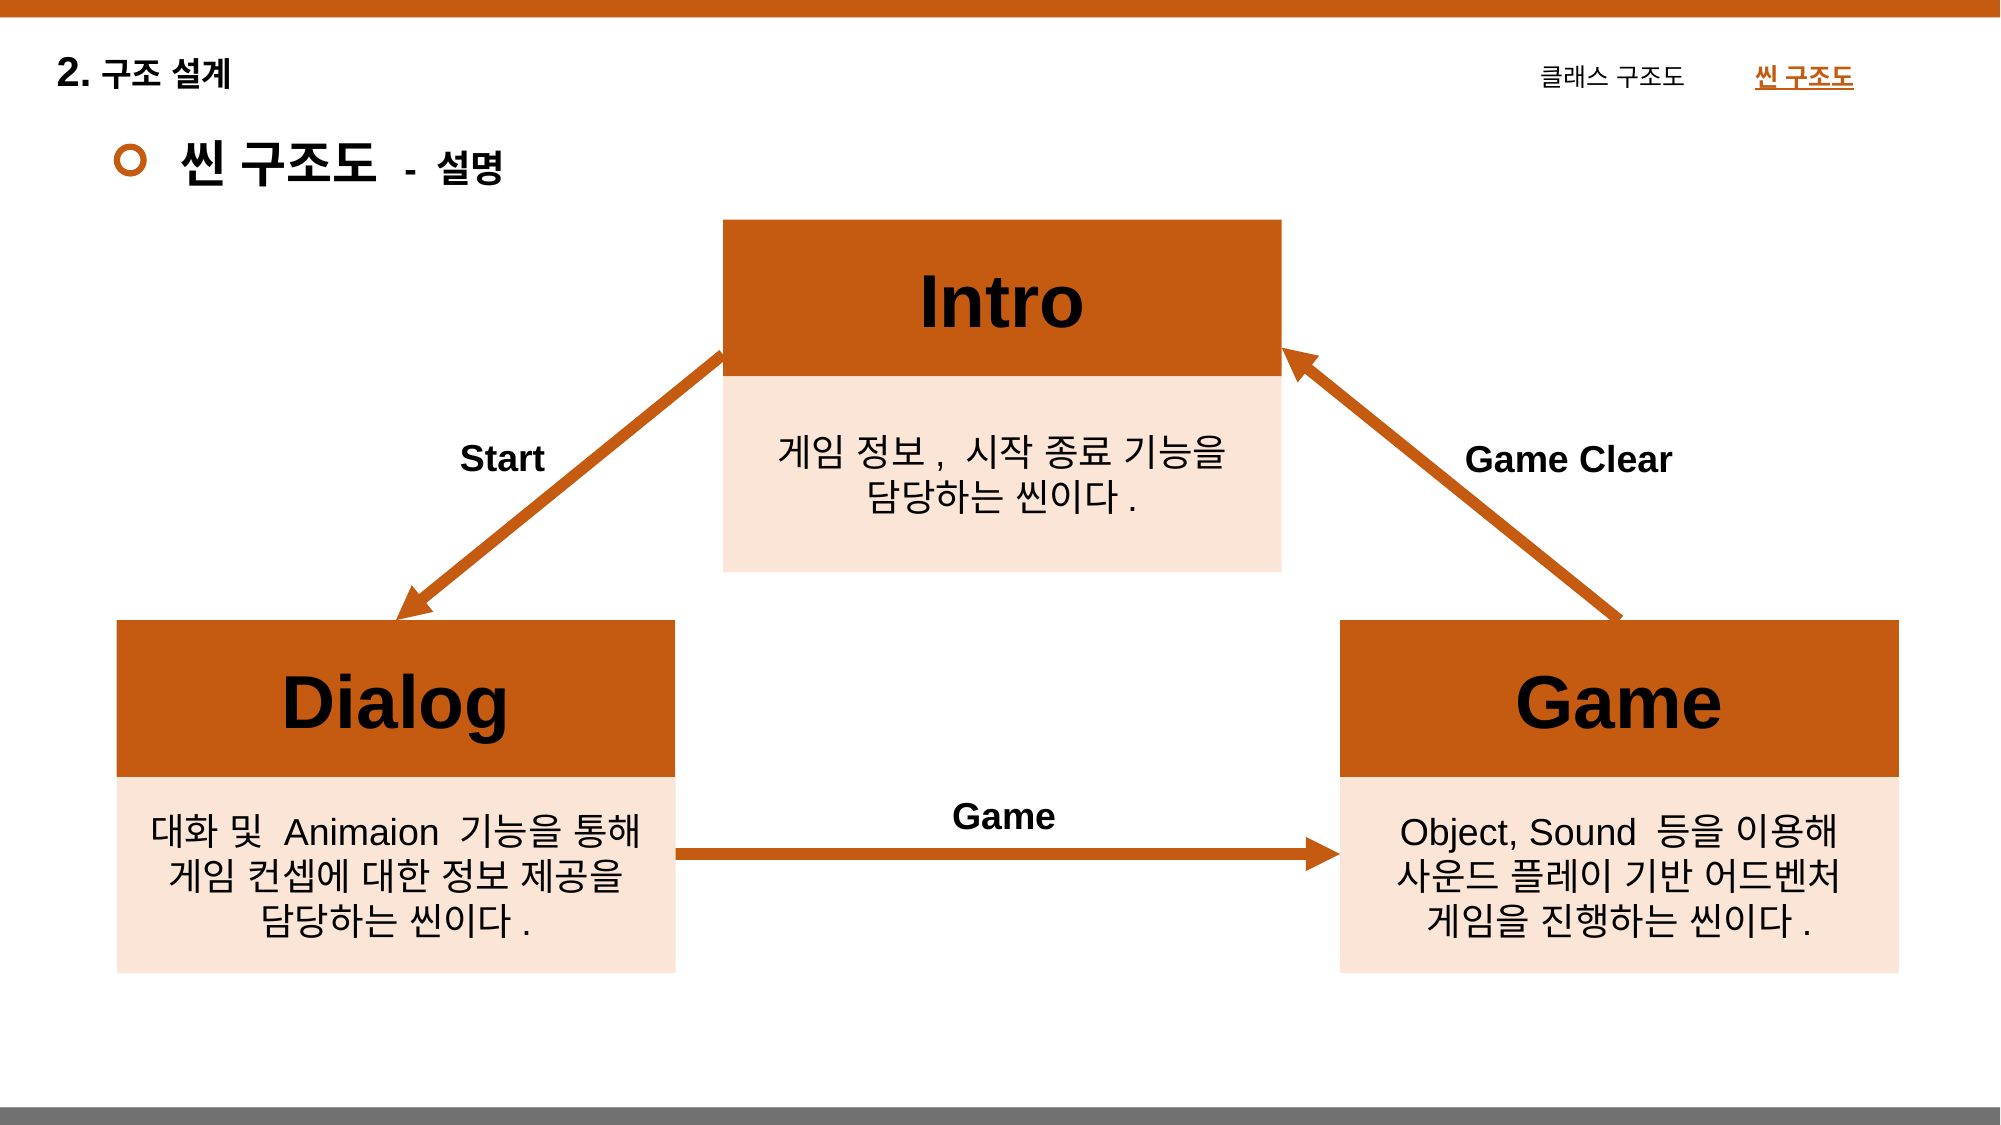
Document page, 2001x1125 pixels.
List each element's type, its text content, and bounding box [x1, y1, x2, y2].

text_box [395, 354, 724, 621]
text_box Dialog [116, 619, 676, 776]
text_box 대화 및 Animaion 기능을 통해 게임 컨셉에 대한 정보 제공을 담당하는 씬이다. [116, 776, 677, 974]
text_box Object, Sound 등을 이용해 사운드 플레이 기반 어드벤처 게임을 진행하는 씬이다. [1339, 776, 1900, 974]
text_box 2.구조 설계 [41, 37, 536, 103]
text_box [1281, 347, 1620, 621]
text_box Game Clear [1620, 427, 1688, 487]
text_box 클래스 구조도 씬 구조도 [1525, 53, 1921, 99]
text_box 씬 구조도 - 설명 [165, 125, 521, 201]
text_box [115, 145, 145, 175]
text_box Game [937, 784, 1072, 845]
text_box Intro [722, 218, 1283, 375]
picture [0, 0, 2001, 1125]
text_box 게임 정보, 시작 종료 기능을 담당하는 씬이다. [724, 375, 1281, 573]
text_box Game [1339, 619, 1900, 776]
